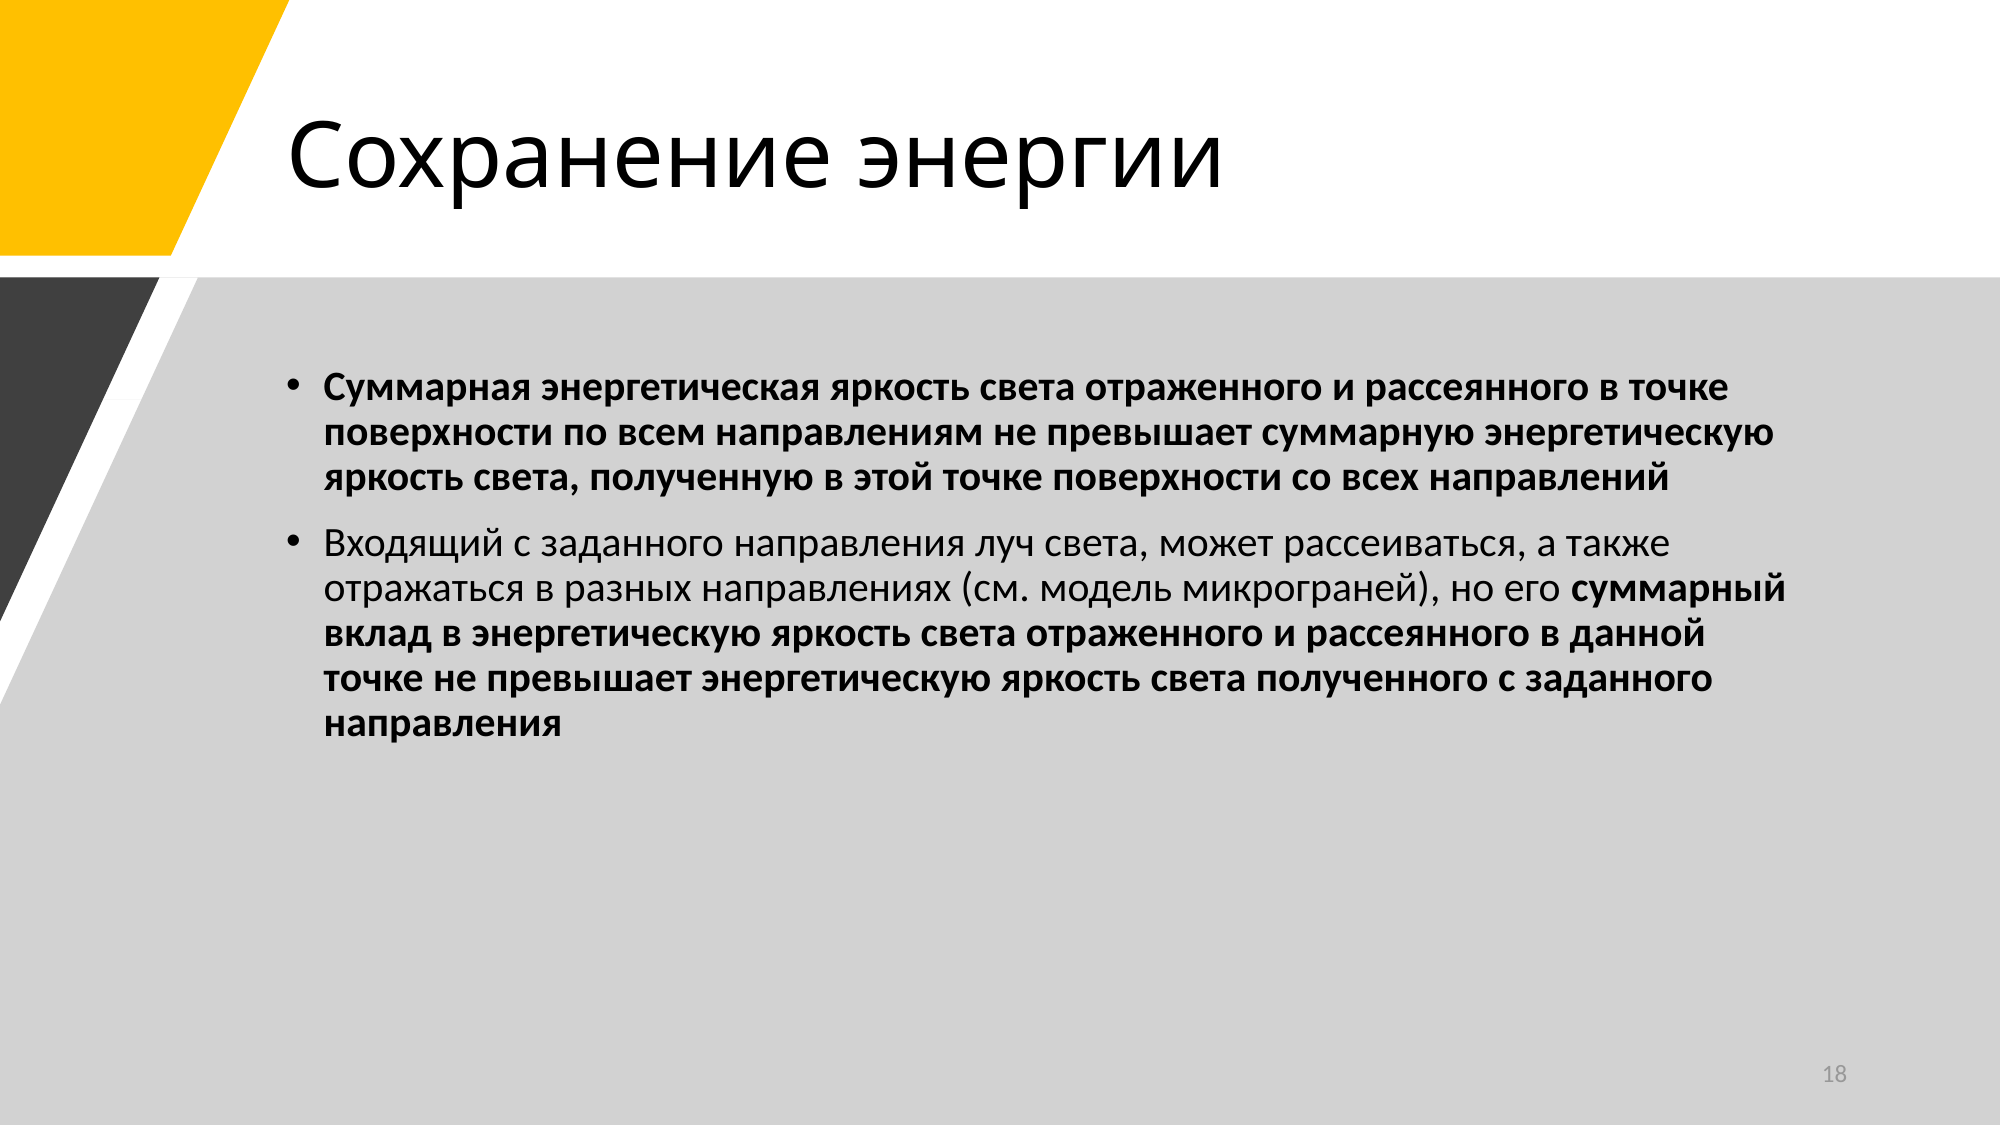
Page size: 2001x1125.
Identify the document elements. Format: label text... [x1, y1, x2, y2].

text_box [0, 276, 2000, 1125]
list Суммарная энергетическая яркость света отраженного и рассеянного в точке поверхности по всем направлениям не превышает суммарную энергетическую яркость света, полученную в этой точке поверхности со всех направлений Входящий с заданного направления луч света, может рассеиваться, а также отражаться в разных направлениях (см. модель микрограней), но его суммарный вклад в энергетическую яркость света отраженного и рассеянного в данной точке не превышает энергетическую яркость света полученного с заданного направления [271, 356, 1808, 1013]
text_box [0, 276, 162, 622]
slide_number 18 [1412, 1042, 1863, 1103]
text_box [0, 0, 291, 257]
title Сохранение энергии [271, 60, 1808, 255]
